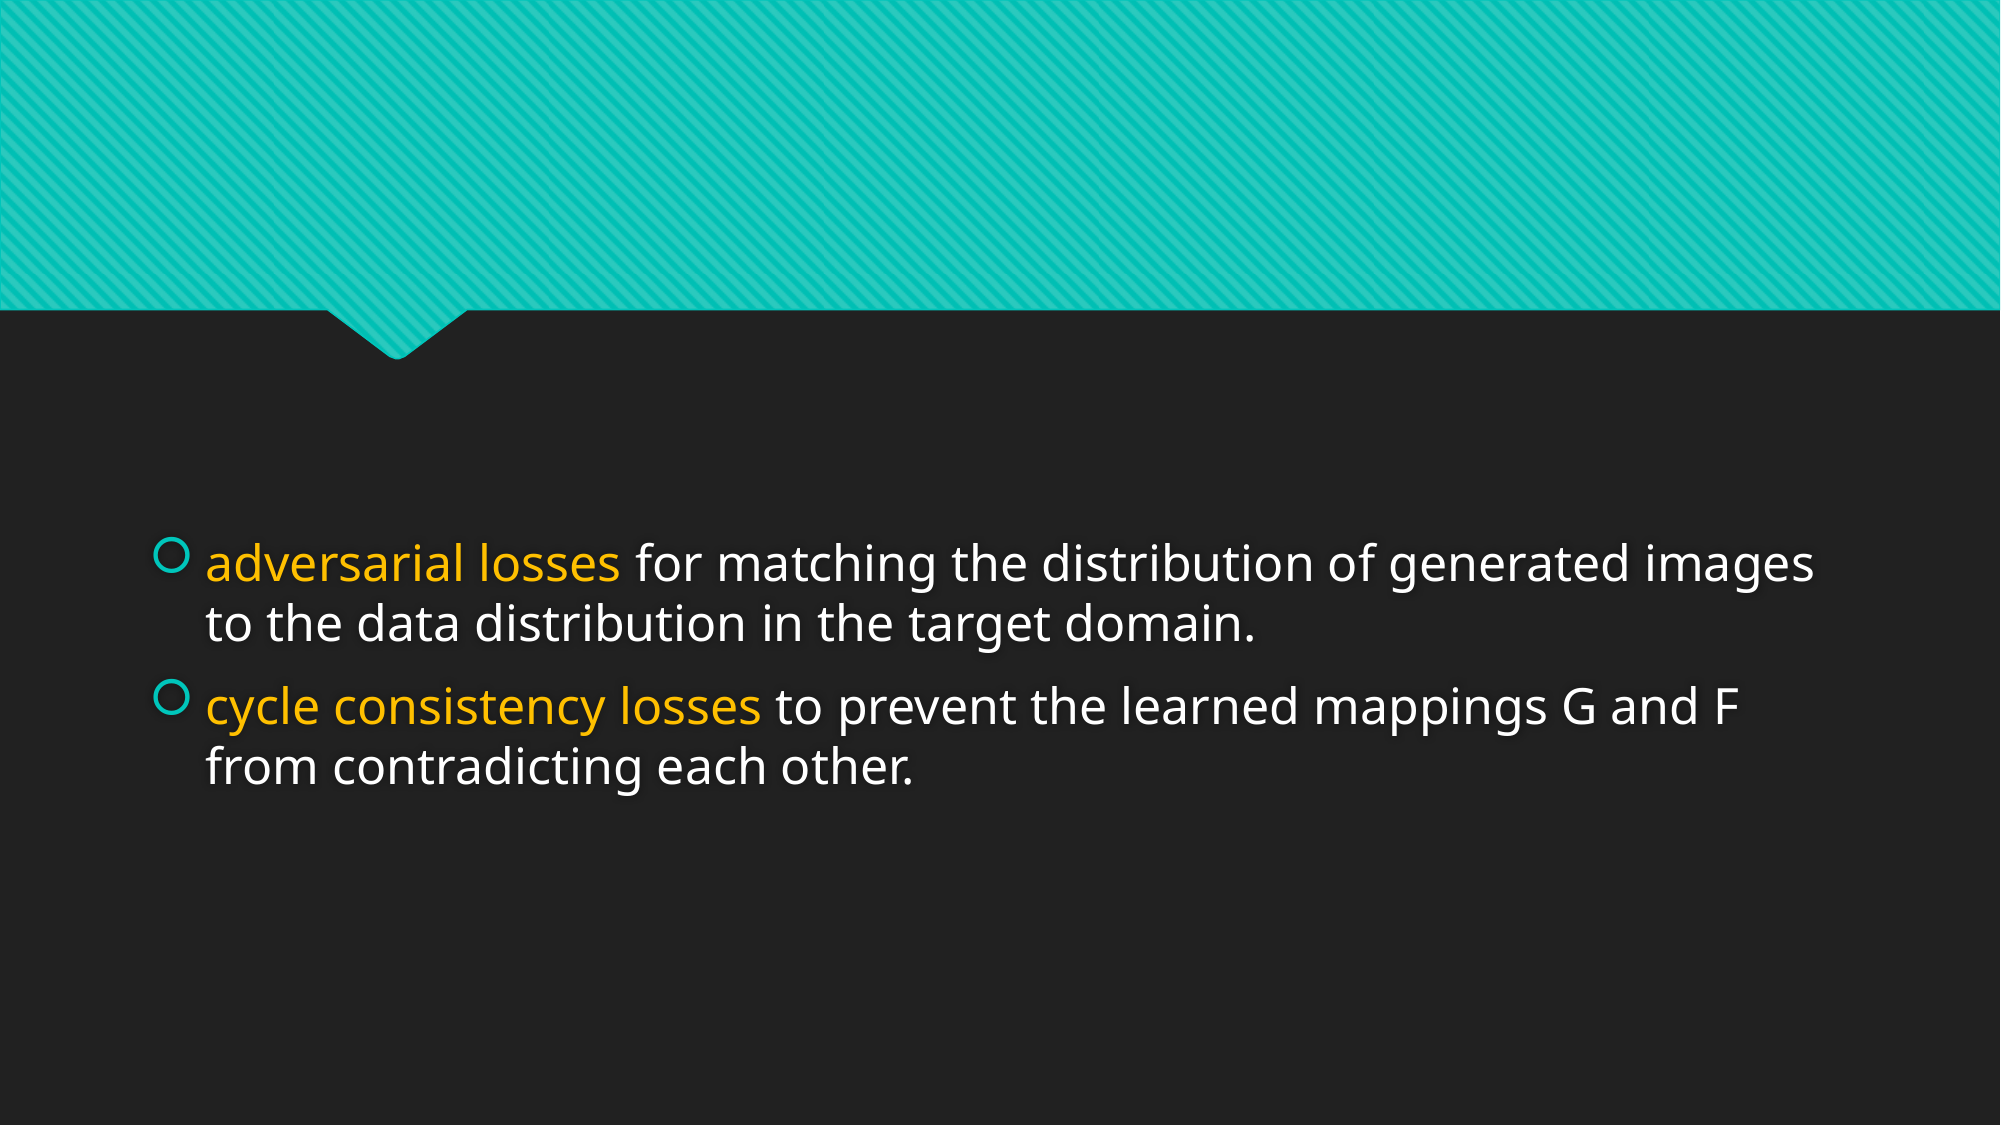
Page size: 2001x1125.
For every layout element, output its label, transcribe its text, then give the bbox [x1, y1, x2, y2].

list adversarial losses for matching the distribution of generated images to the data distribution in the target domain. cycle consistency losses to prevent the learned mappings G and F from contradicting each other. [134, 364, 1866, 962]
